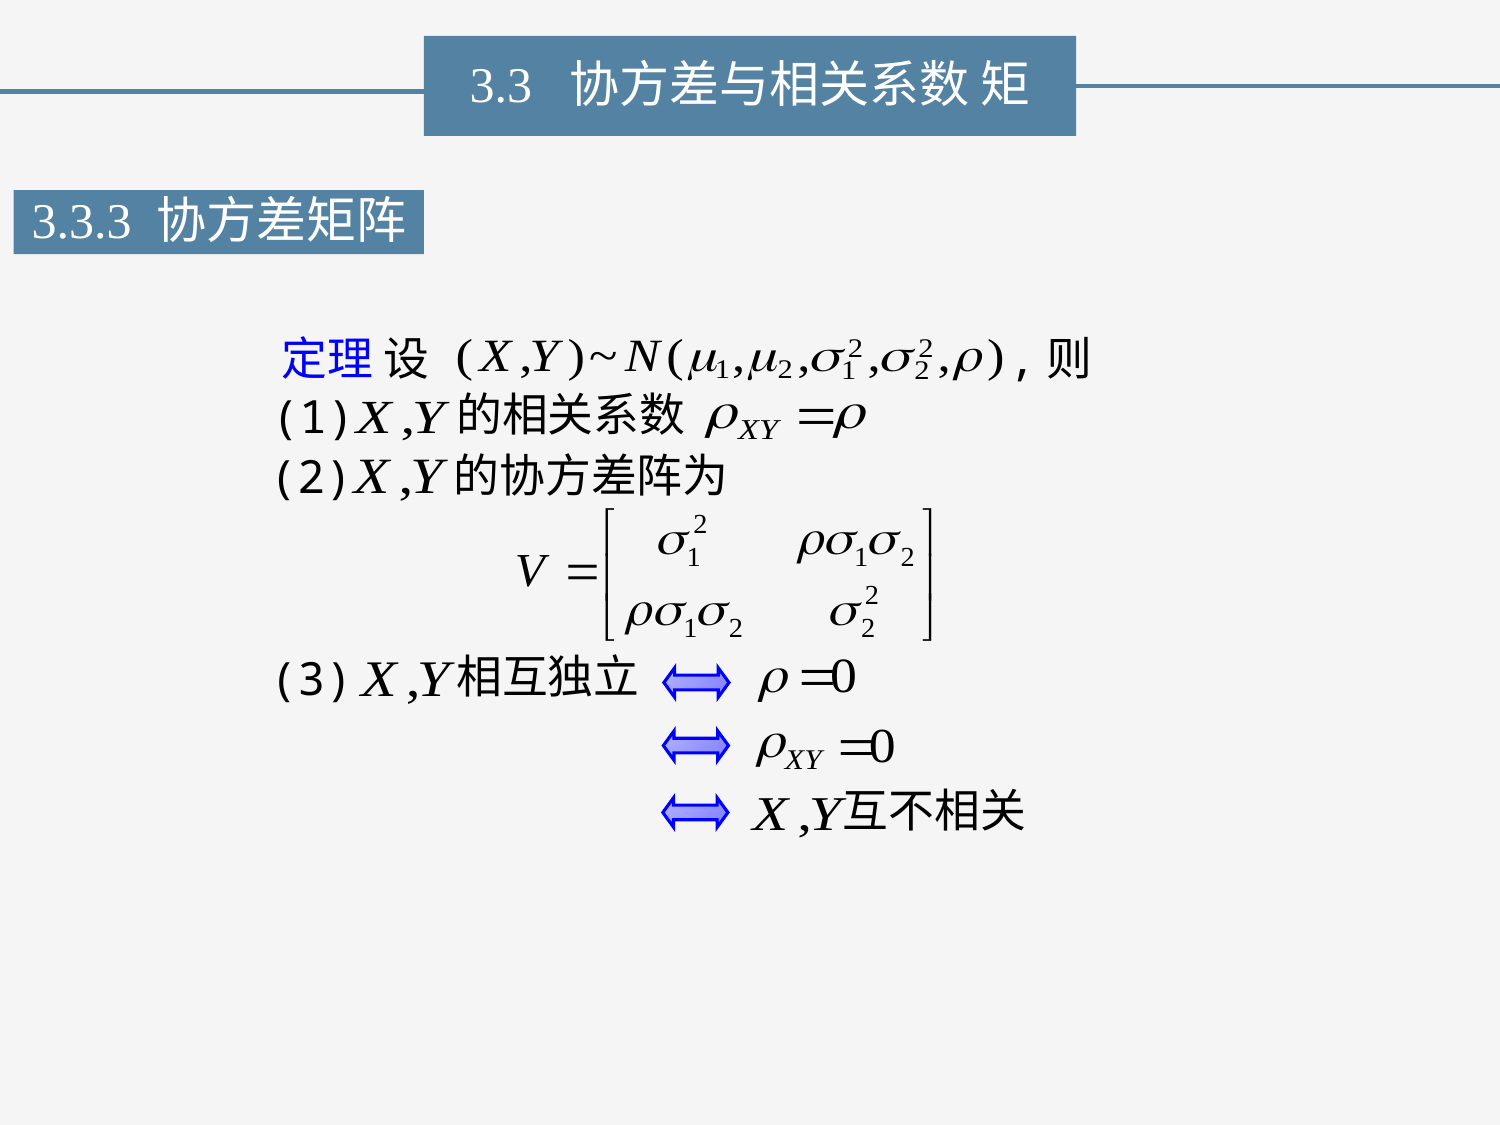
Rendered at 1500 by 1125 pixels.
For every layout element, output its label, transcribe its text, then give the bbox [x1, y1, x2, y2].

text_box 3.3 协方差与相关系数 矩 [423, 35, 1077, 136]
text_box [662, 797, 728, 828]
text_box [266, 322, 1134, 394]
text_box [738, 774, 1112, 847]
text_box [666, 667, 729, 698]
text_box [257, 377, 881, 452]
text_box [255, 640, 666, 714]
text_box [748, 647, 865, 713]
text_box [746, 713, 904, 774]
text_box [511, 499, 950, 650]
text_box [255, 438, 771, 512]
text_box 3.3.3 协方差矩阵 [13, 190, 424, 255]
text_box [663, 730, 729, 761]
